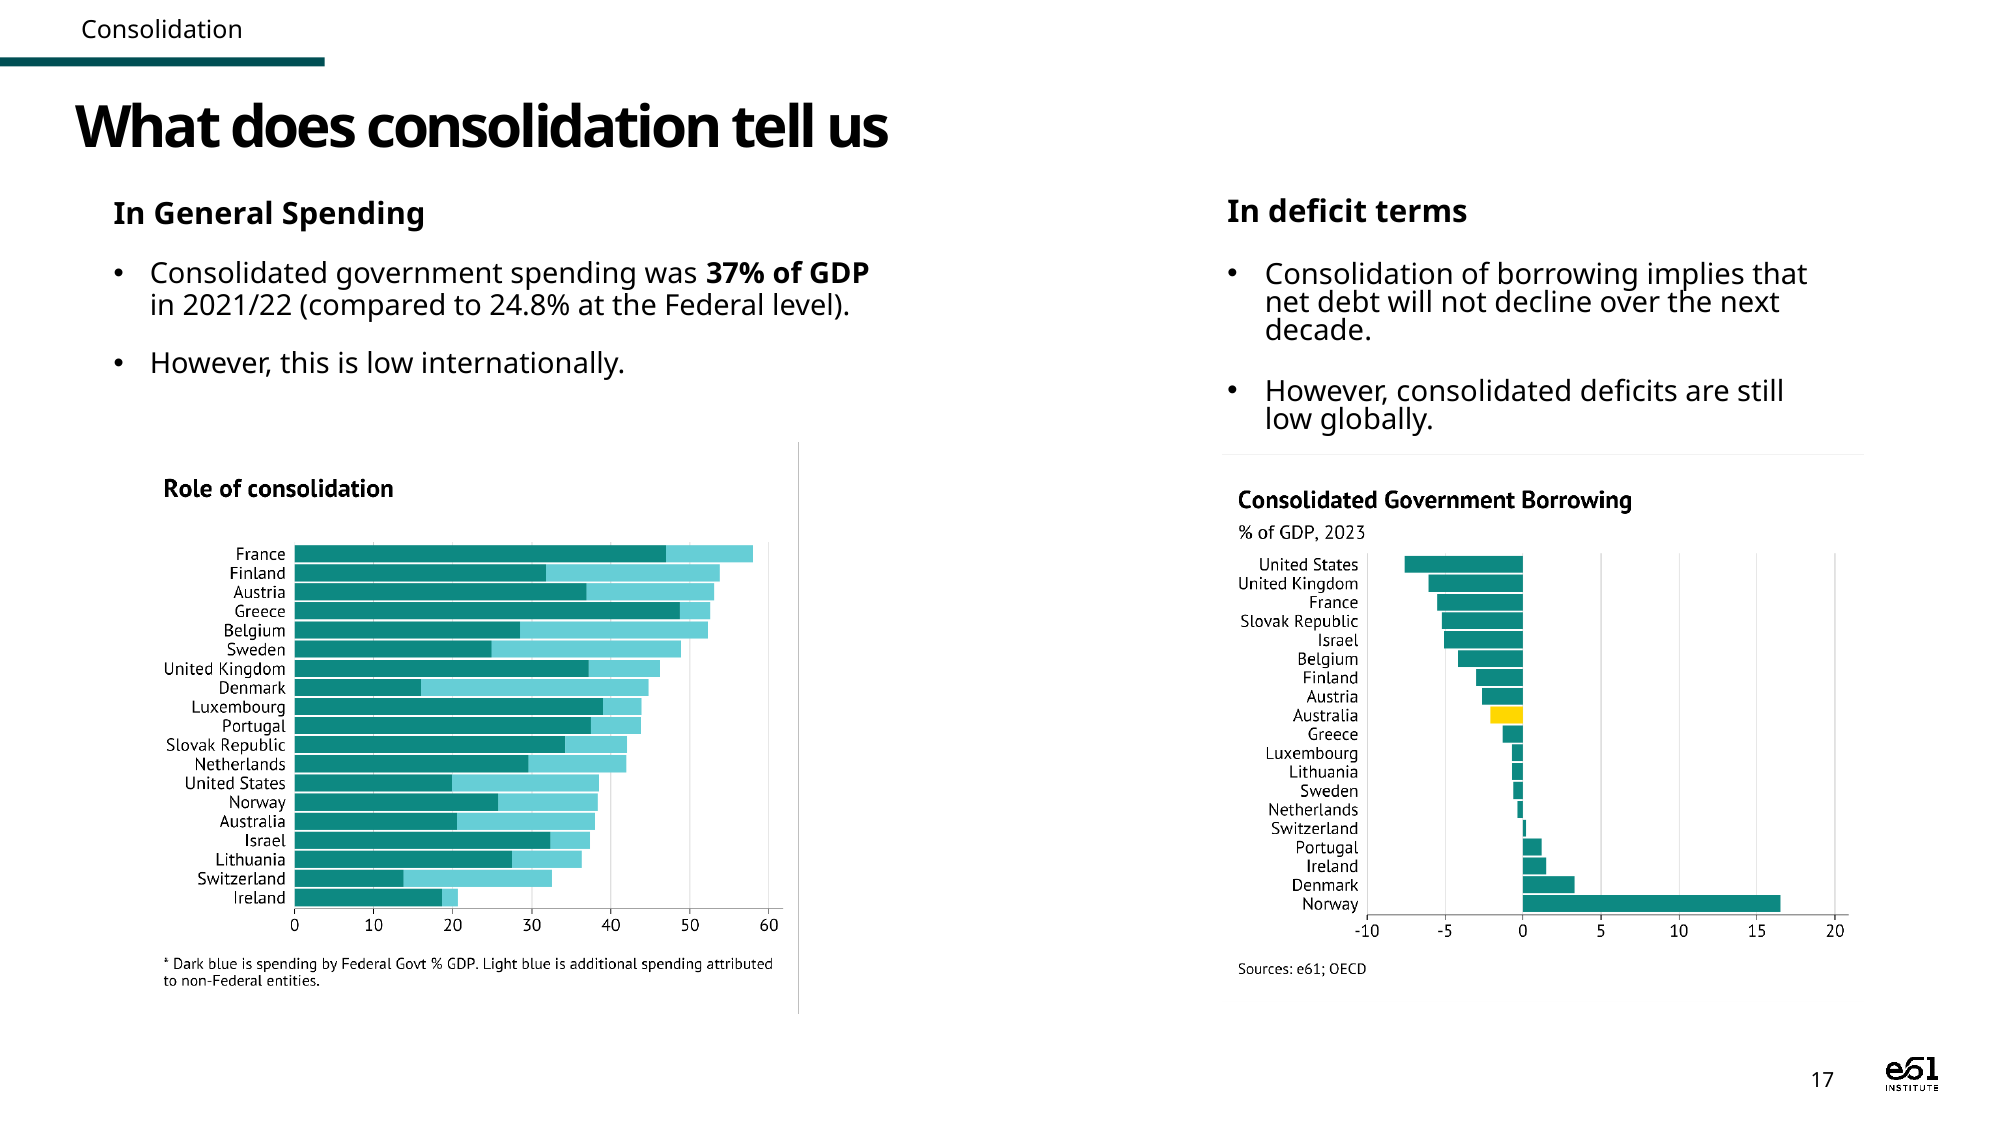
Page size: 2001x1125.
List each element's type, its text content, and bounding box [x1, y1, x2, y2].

text_box In deficit terms Consolidation of borrowing implies that net debt will not decline over the next decade. However, consolidated deficits are still low globally. [1212, 190, 1853, 539]
picture [1883, 1048, 1941, 1096]
slide_number 17 [1795, 1050, 1888, 1095]
picture [147, 442, 799, 1014]
picture [1221, 454, 1864, 1003]
title What does consolidation tell us [60, 95, 1941, 211]
text_box In General Spending Consolidated government spending was 37% of GDP in 2021/22 (compared to 24.8% at the Federal level). However, this is low internationally. [98, 190, 915, 409]
list Consolidation [0, 4, 325, 53]
